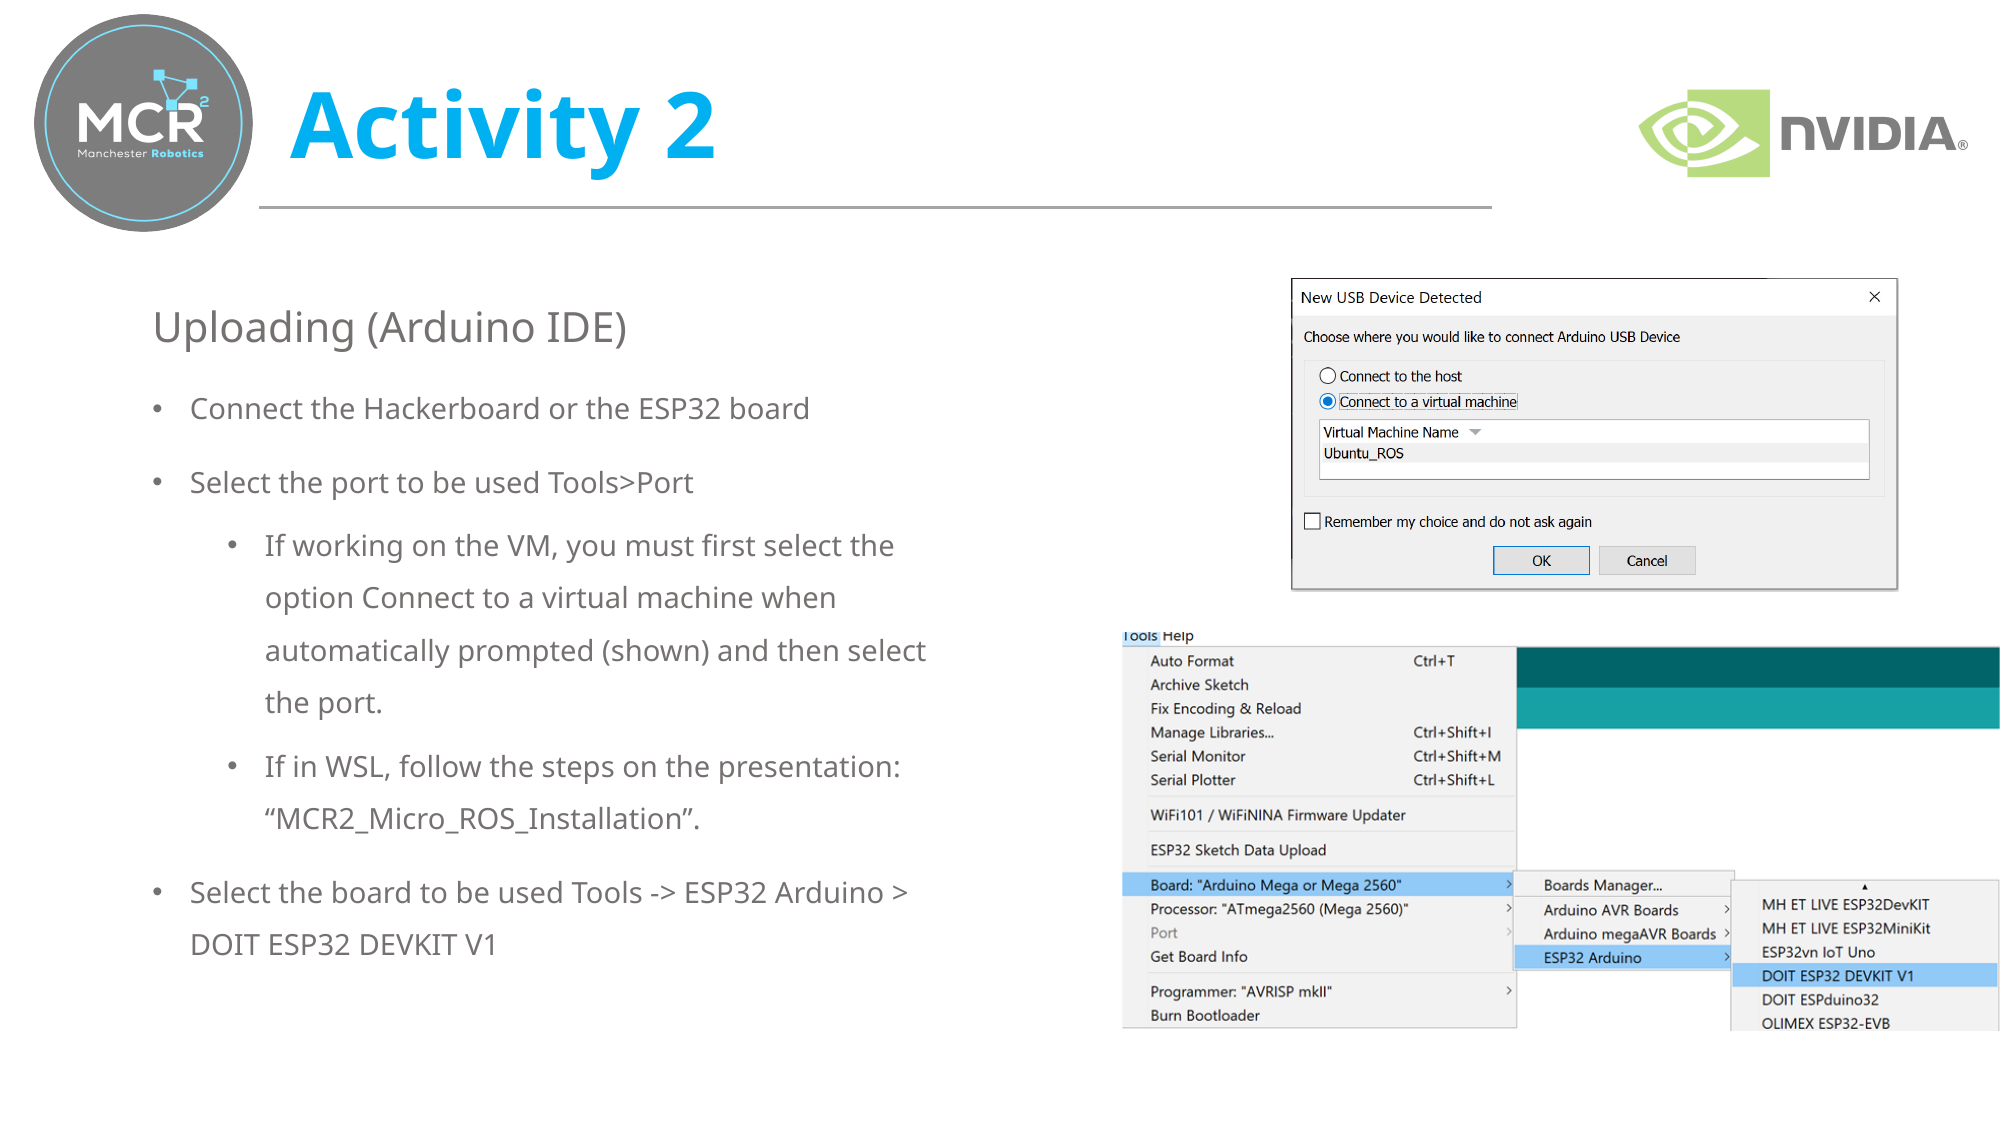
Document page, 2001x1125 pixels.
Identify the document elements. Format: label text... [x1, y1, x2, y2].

title Activity 2 [275, 19, 1615, 238]
list Uploading (Arduino IDE) Connect the Hackerboard or the ESP32 board Select the port to be used Tools>Port If working on the VM, you must first select the option Connect to a virtual machine when automatically prompted (shown) and then select the port. If in WSL, follow the steps on the presentation: “MCR2_Micro_ROS_Installation”. Select the board to be used Tools -> ESP32 Arduino > DOIT ESP32 DEVKIT V1 [137, 299, 988, 1014]
picture [1122, 632, 2000, 1031]
picture [1291, 277, 1899, 592]
